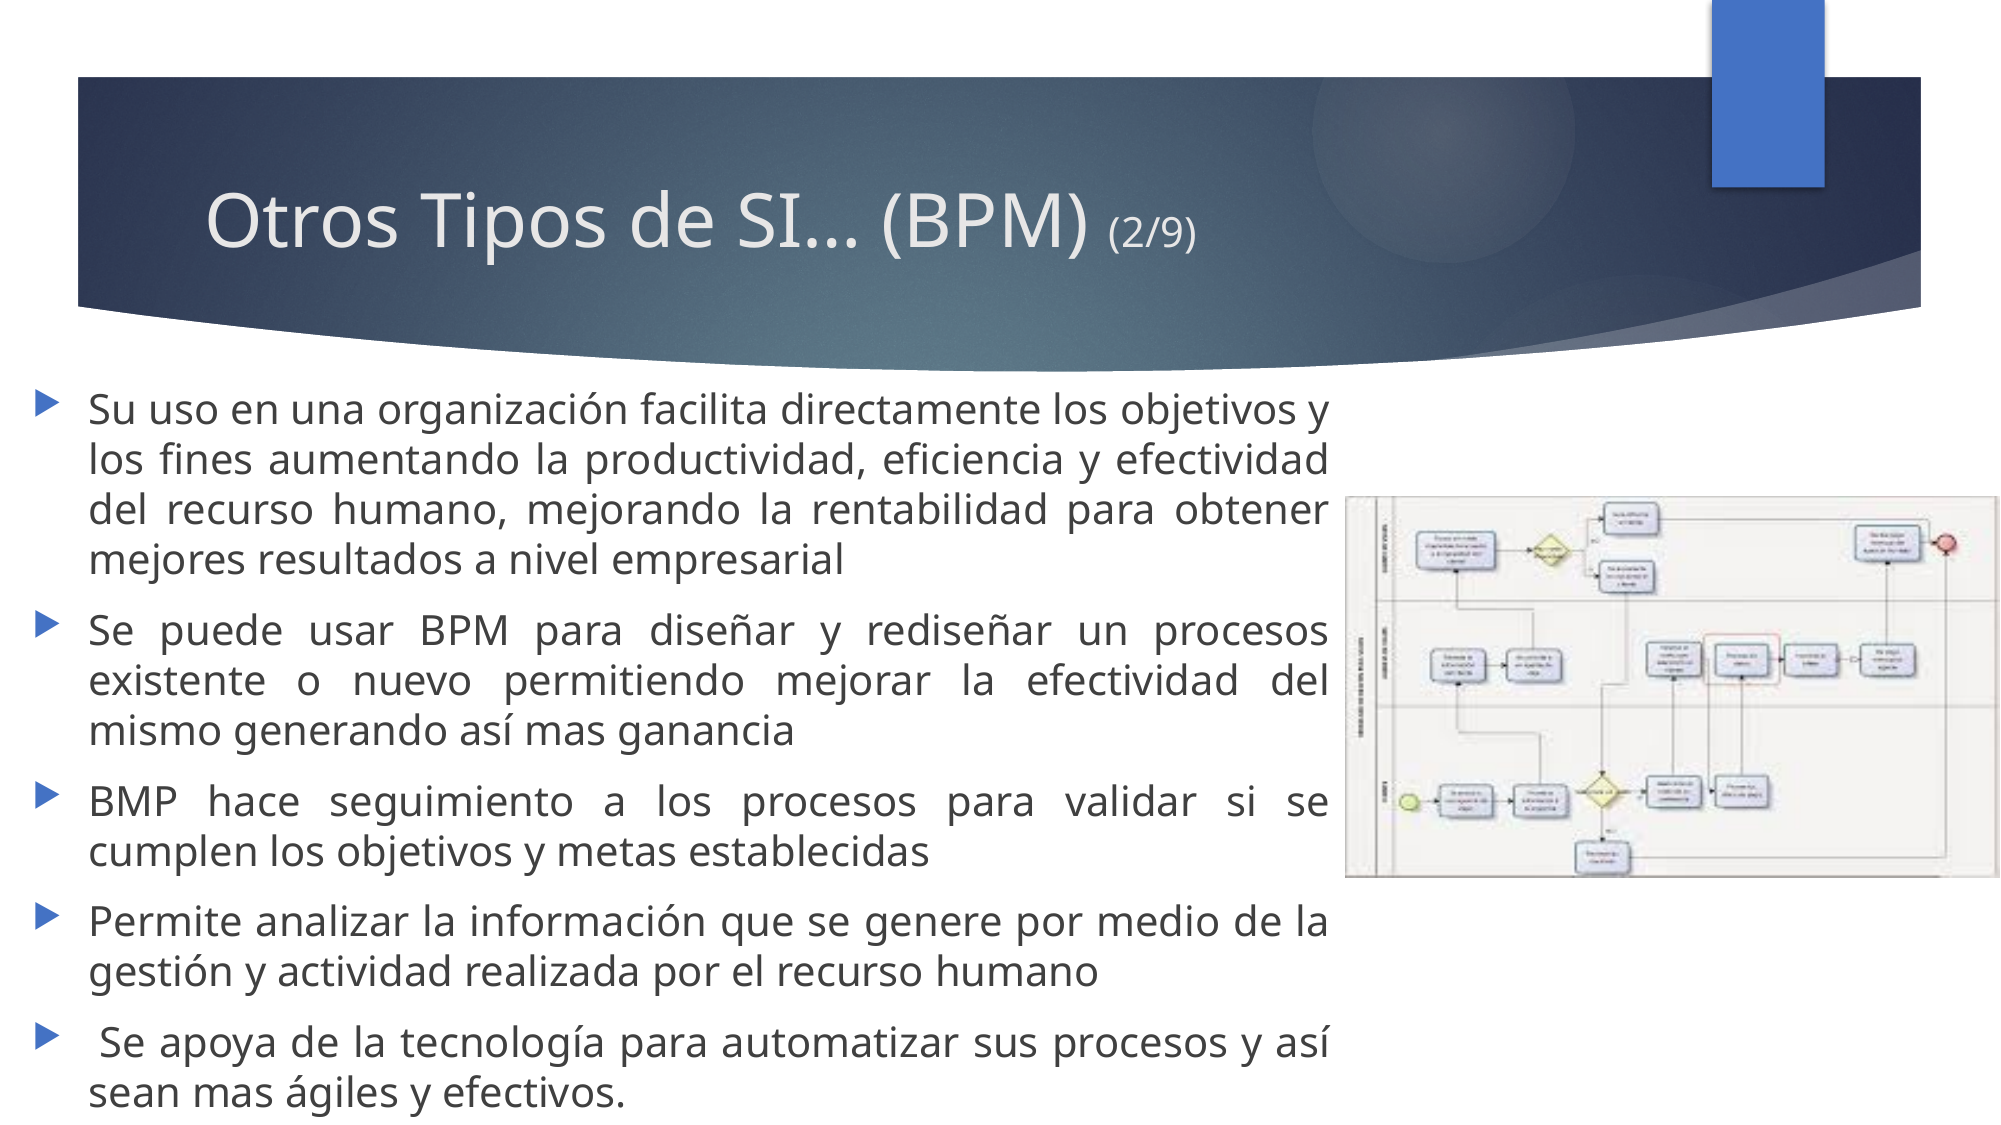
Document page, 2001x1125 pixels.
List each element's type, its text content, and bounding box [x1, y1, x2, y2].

picture [1345, 496, 2000, 878]
list Su uso en una organización facilita directamente los objetivos y los fines aumentando la productividad, eficiencia y efectividad del recurso humano, mejorando la rentabilidad para obtener mejores resultados a nivel empresarial Se puede usar BPM para diseñar y rediseñar un procesos existente o nuevo permitiendo mejorar la efectividad del mismo generando así mas ganancia BMP hace seguimiento a los procesos para validar si se cumplen los objetivos y metas establecidas Permite analizar la información que se genere por medio de la gestión y actividad realizada por el recurso humano Se apoya de la tecnología para automatizar sus procesos y así sean mas ágiles y efectivos. [17, 375, 1346, 1125]
title Otros Tipos de SI… (BPM) (2/9) [189, 159, 1627, 276]
